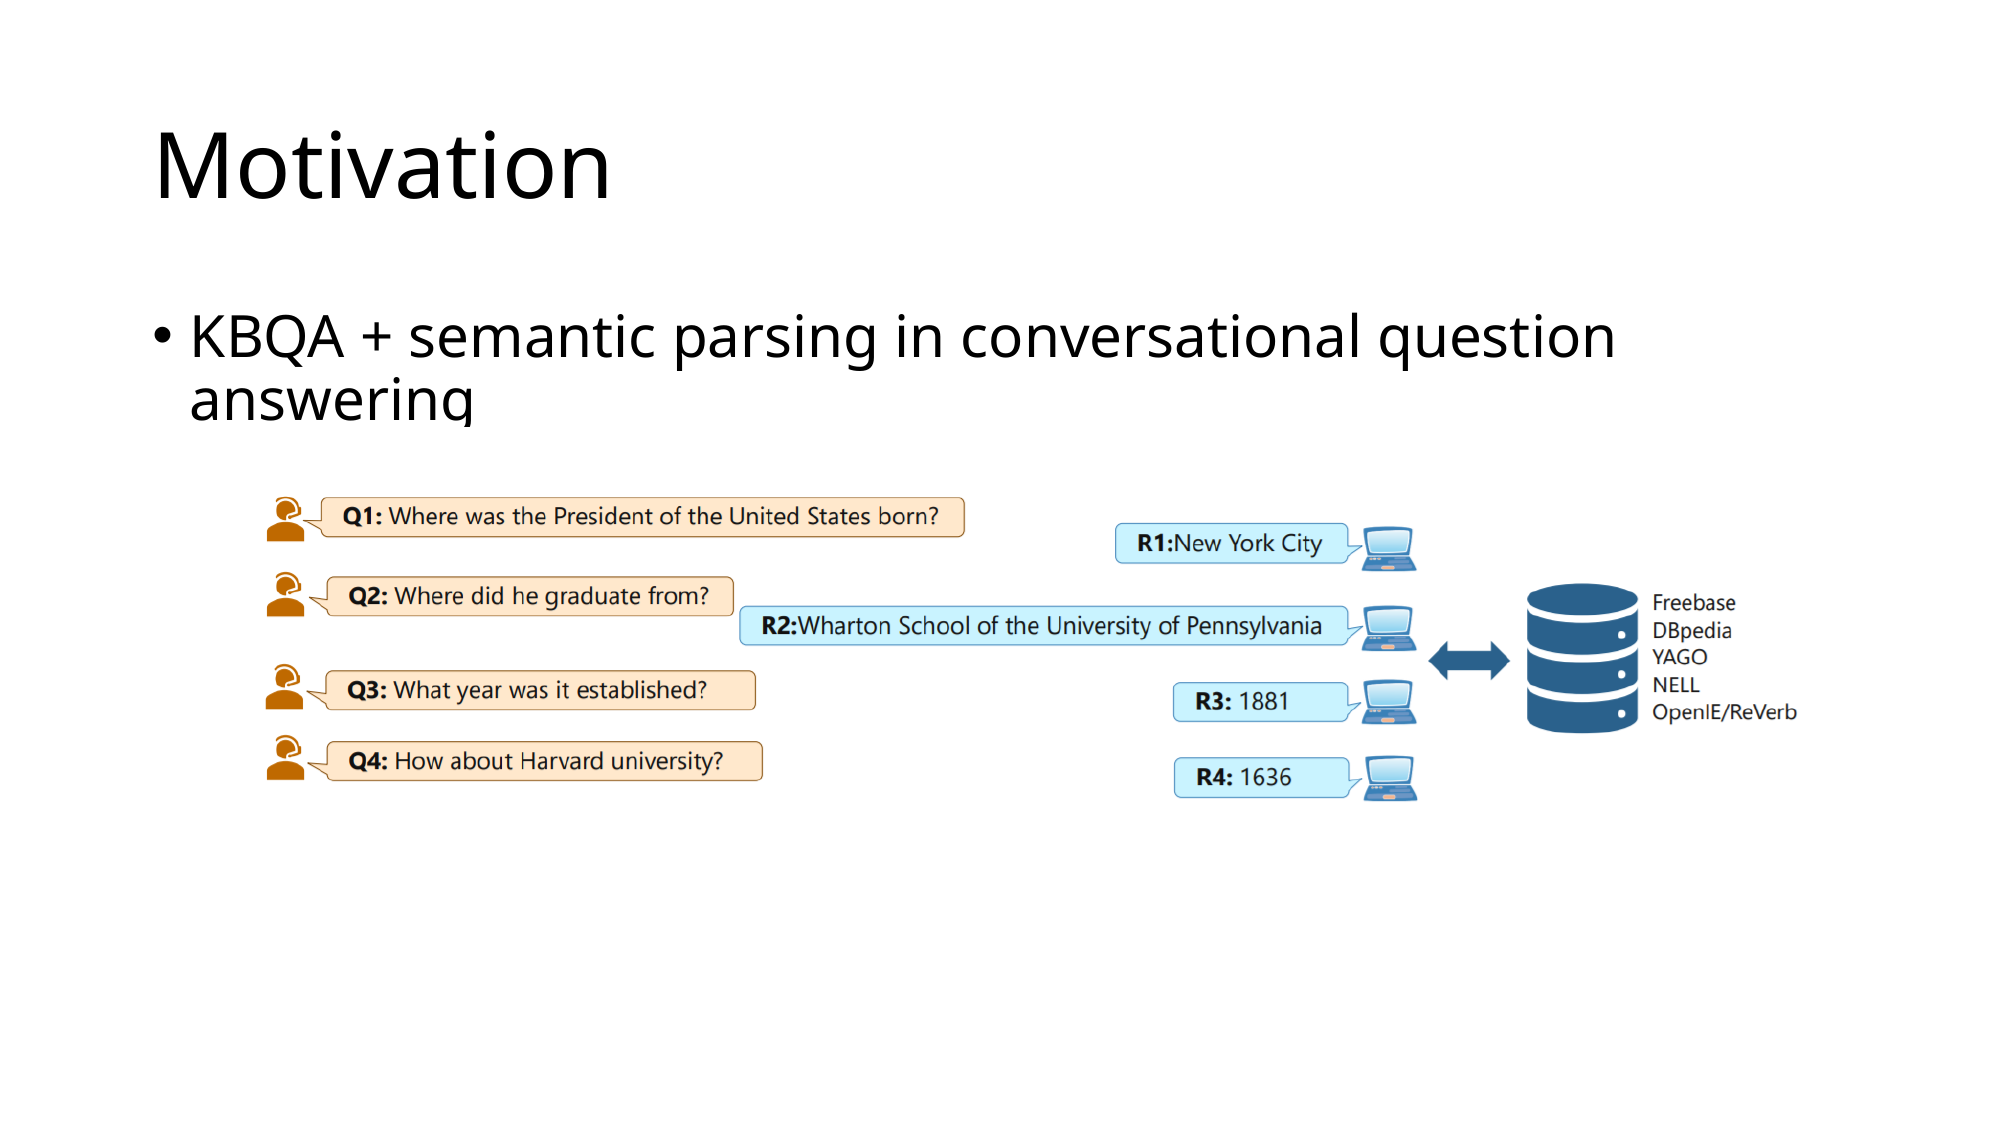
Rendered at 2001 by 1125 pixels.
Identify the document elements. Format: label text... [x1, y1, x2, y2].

picture [209, 427, 1820, 827]
title Motivation [137, 59, 1863, 278]
list KBQA + semantic parsing in conversational question answering [137, 299, 1863, 1014]
